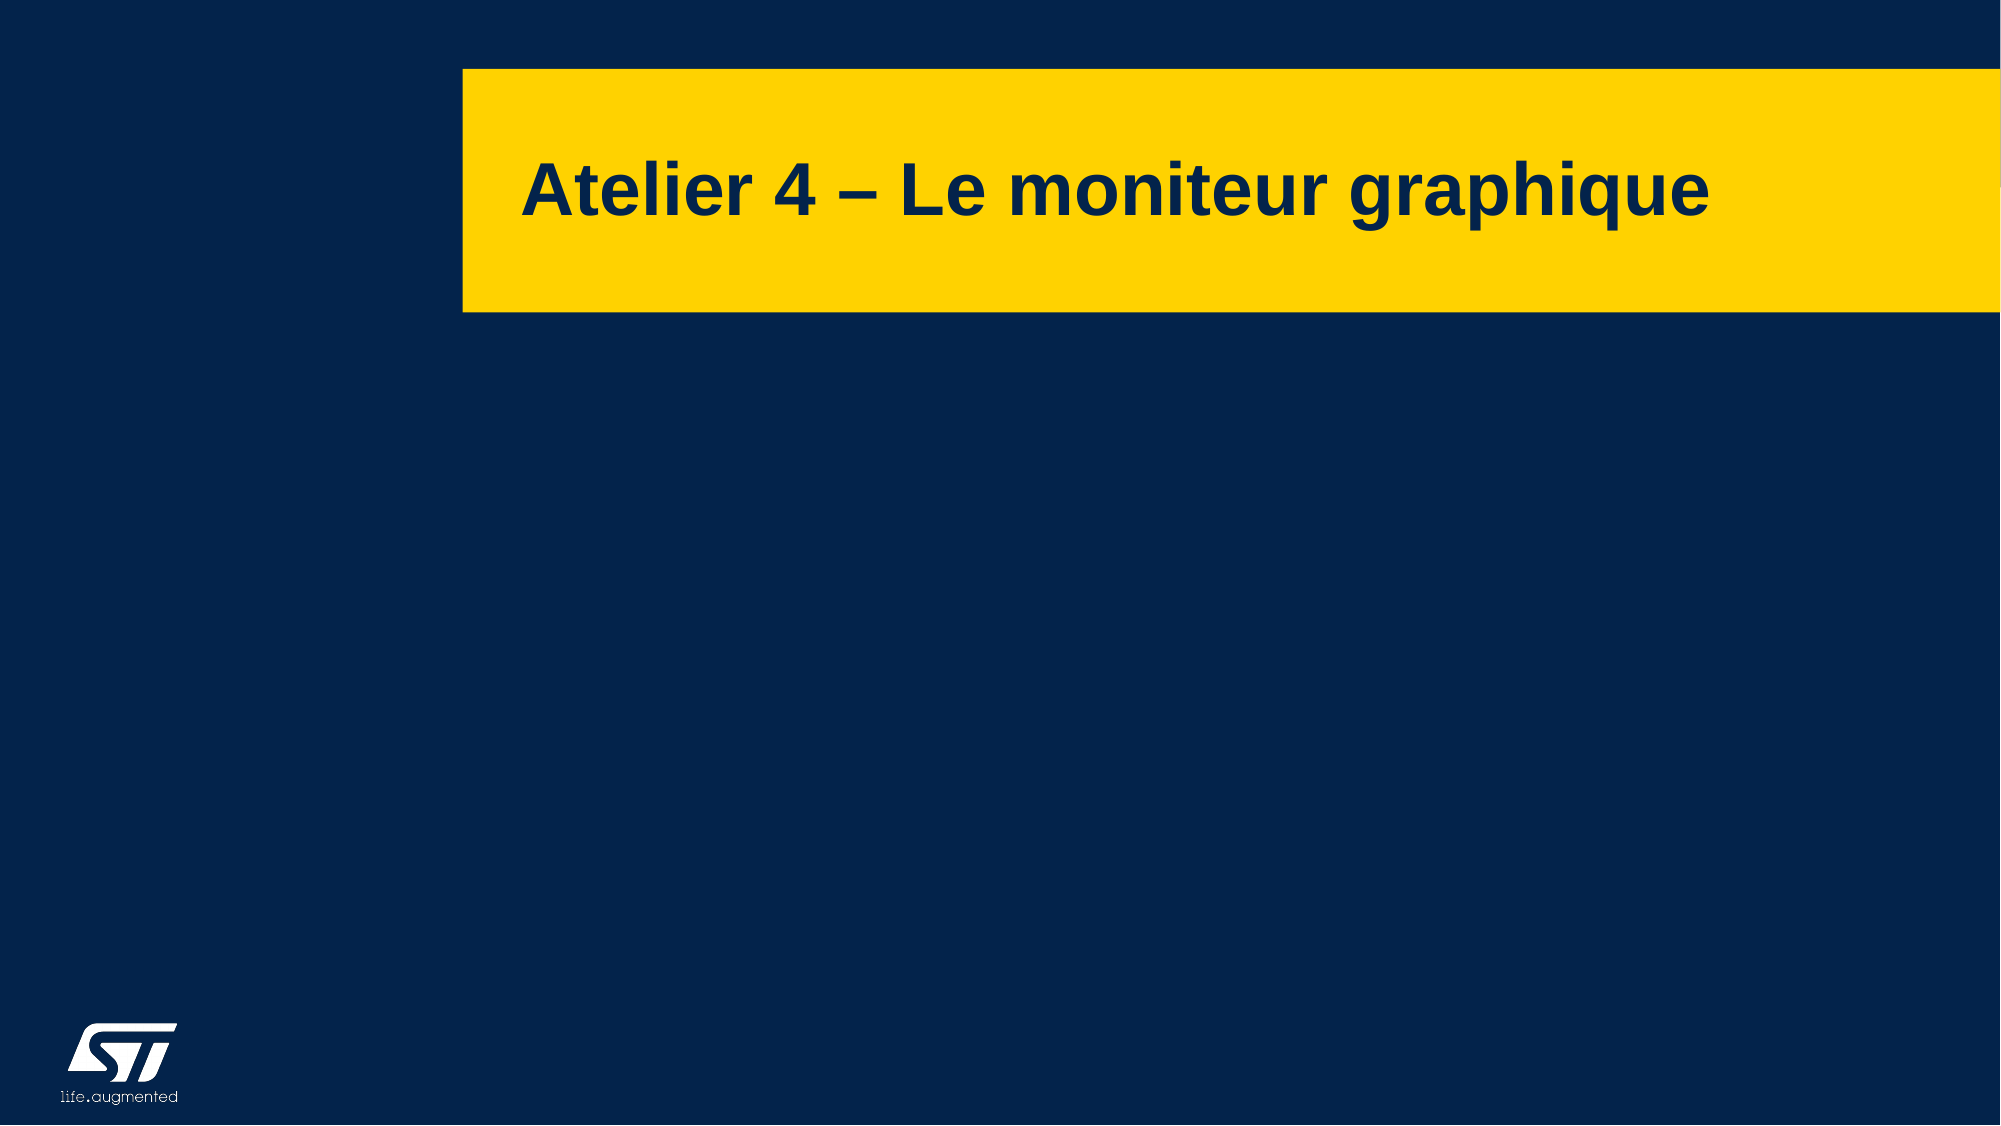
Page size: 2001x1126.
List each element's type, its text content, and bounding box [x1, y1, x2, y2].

title Atelier 4 – Le moniteur graphique [462, 68, 2001, 214]
picture [0, 214, 2001, 1126]
